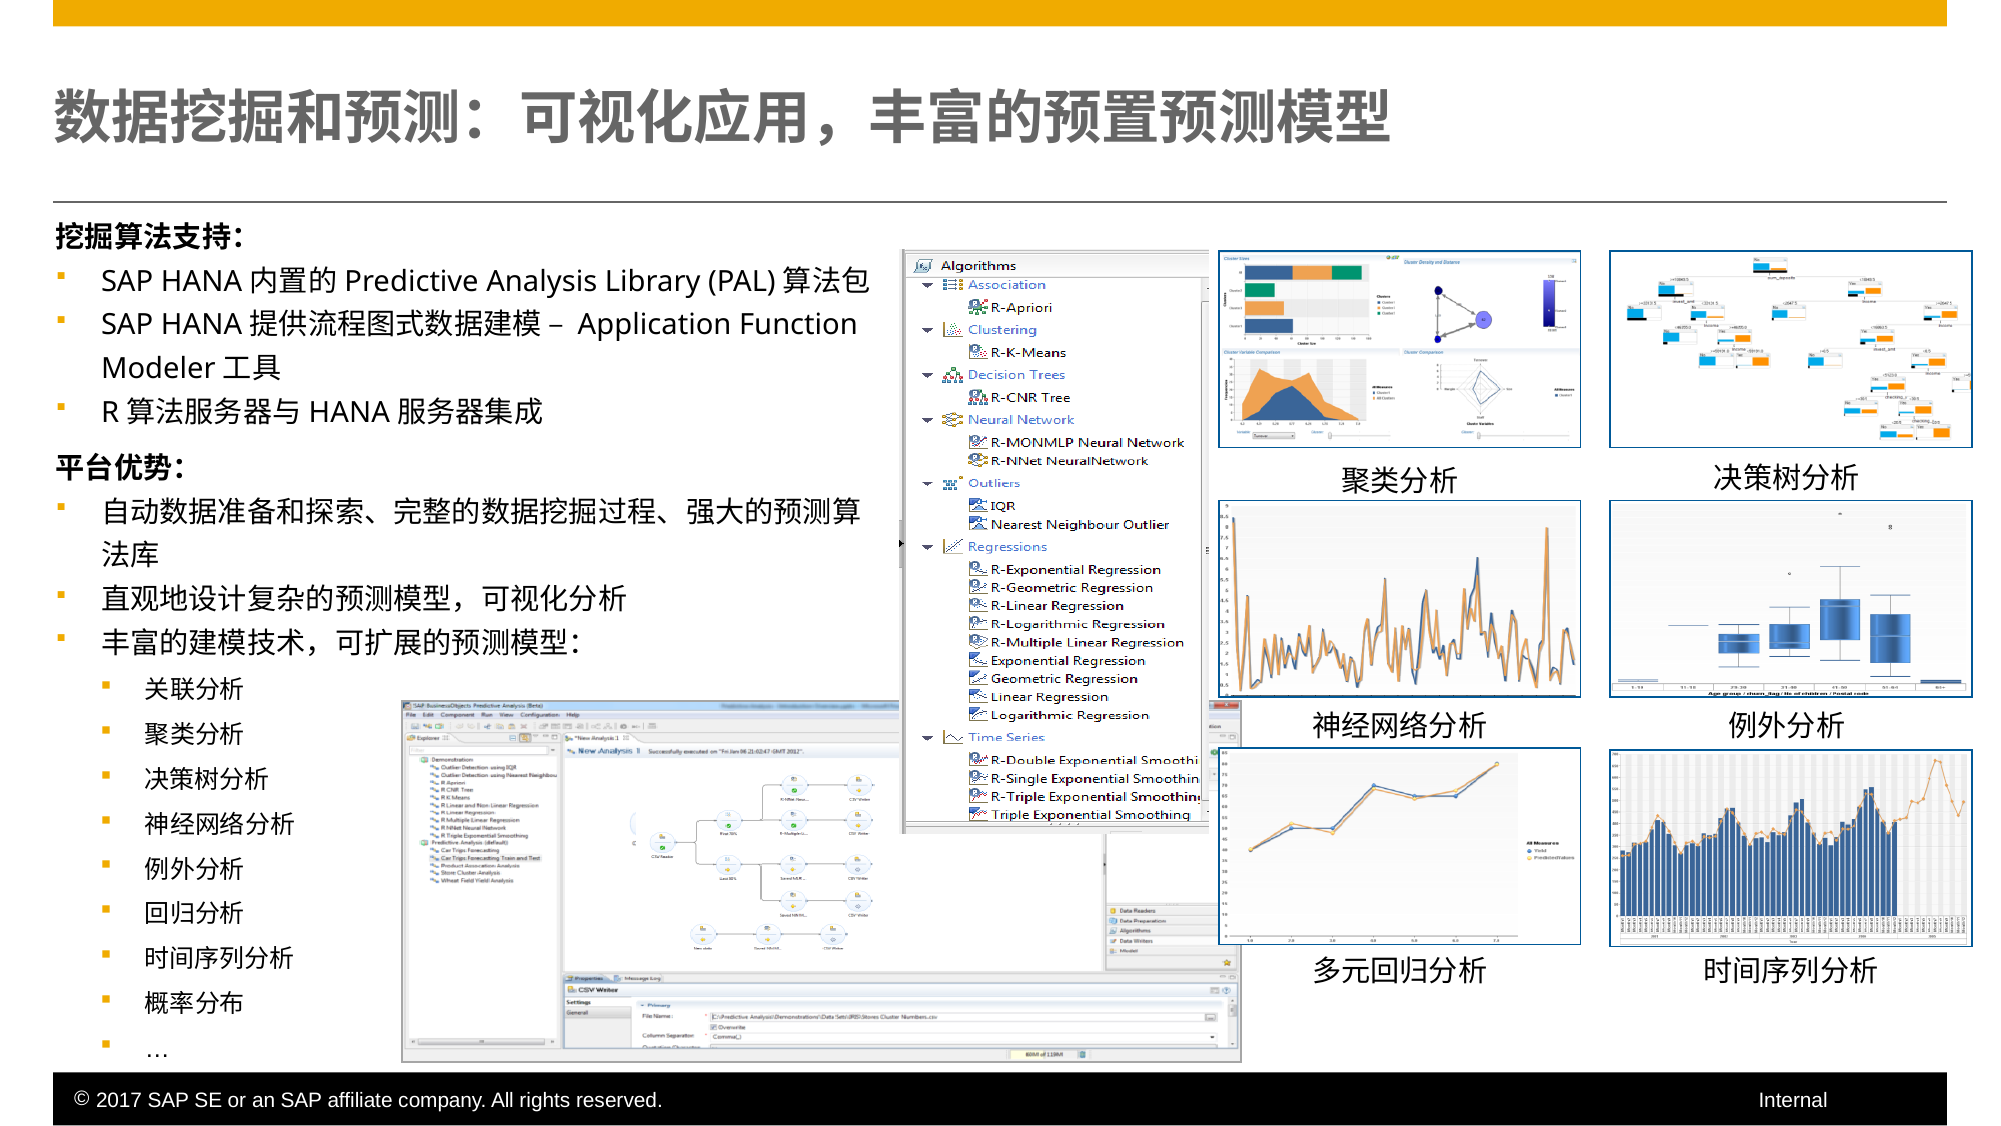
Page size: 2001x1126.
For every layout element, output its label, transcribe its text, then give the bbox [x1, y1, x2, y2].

title 数据挖掘和预测：可视化应用，丰富的预置预测模型 [53, 53, 1943, 178]
text_box 决策树分析 [1696, 456, 1879, 499]
picture [899, 248, 1209, 834]
picture [1610, 750, 1972, 947]
text_box 例外分析 [1710, 706, 1864, 749]
picture [1219, 500, 1581, 697]
picture [1610, 251, 1972, 447]
text_box 神经网络分析 [1294, 706, 1506, 747]
picture [1219, 748, 1581, 945]
picture [1610, 500, 1972, 697]
text_box 时间序列分析 [1685, 955, 1897, 997]
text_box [403, 701, 1241, 1062]
text_box 聚类分析 [1323, 456, 1477, 499]
text_box 挖掘算法支持： SAP HANA内置的Predictive Analysis Library (PAL)算法包 SAP HANA提供流程图式数据建模 – Application Function Modeler工具 R算法服务器与HANA服务器集成 平台优势： 自动数据准备和探索、完整的数据挖掘过程、强大的预测算法库 直观地设计复杂的预测模型，可视化分析 丰富的建模技术，可扩展的预测模型： 关联分析 聚类分析 决策树分析 神经网络分析 例外分析 回归分析 时间序列分析 概率分布 … [55, 209, 873, 1061]
picture [1219, 251, 1581, 447]
text_box 多元回归分析 [1294, 953, 1506, 997]
